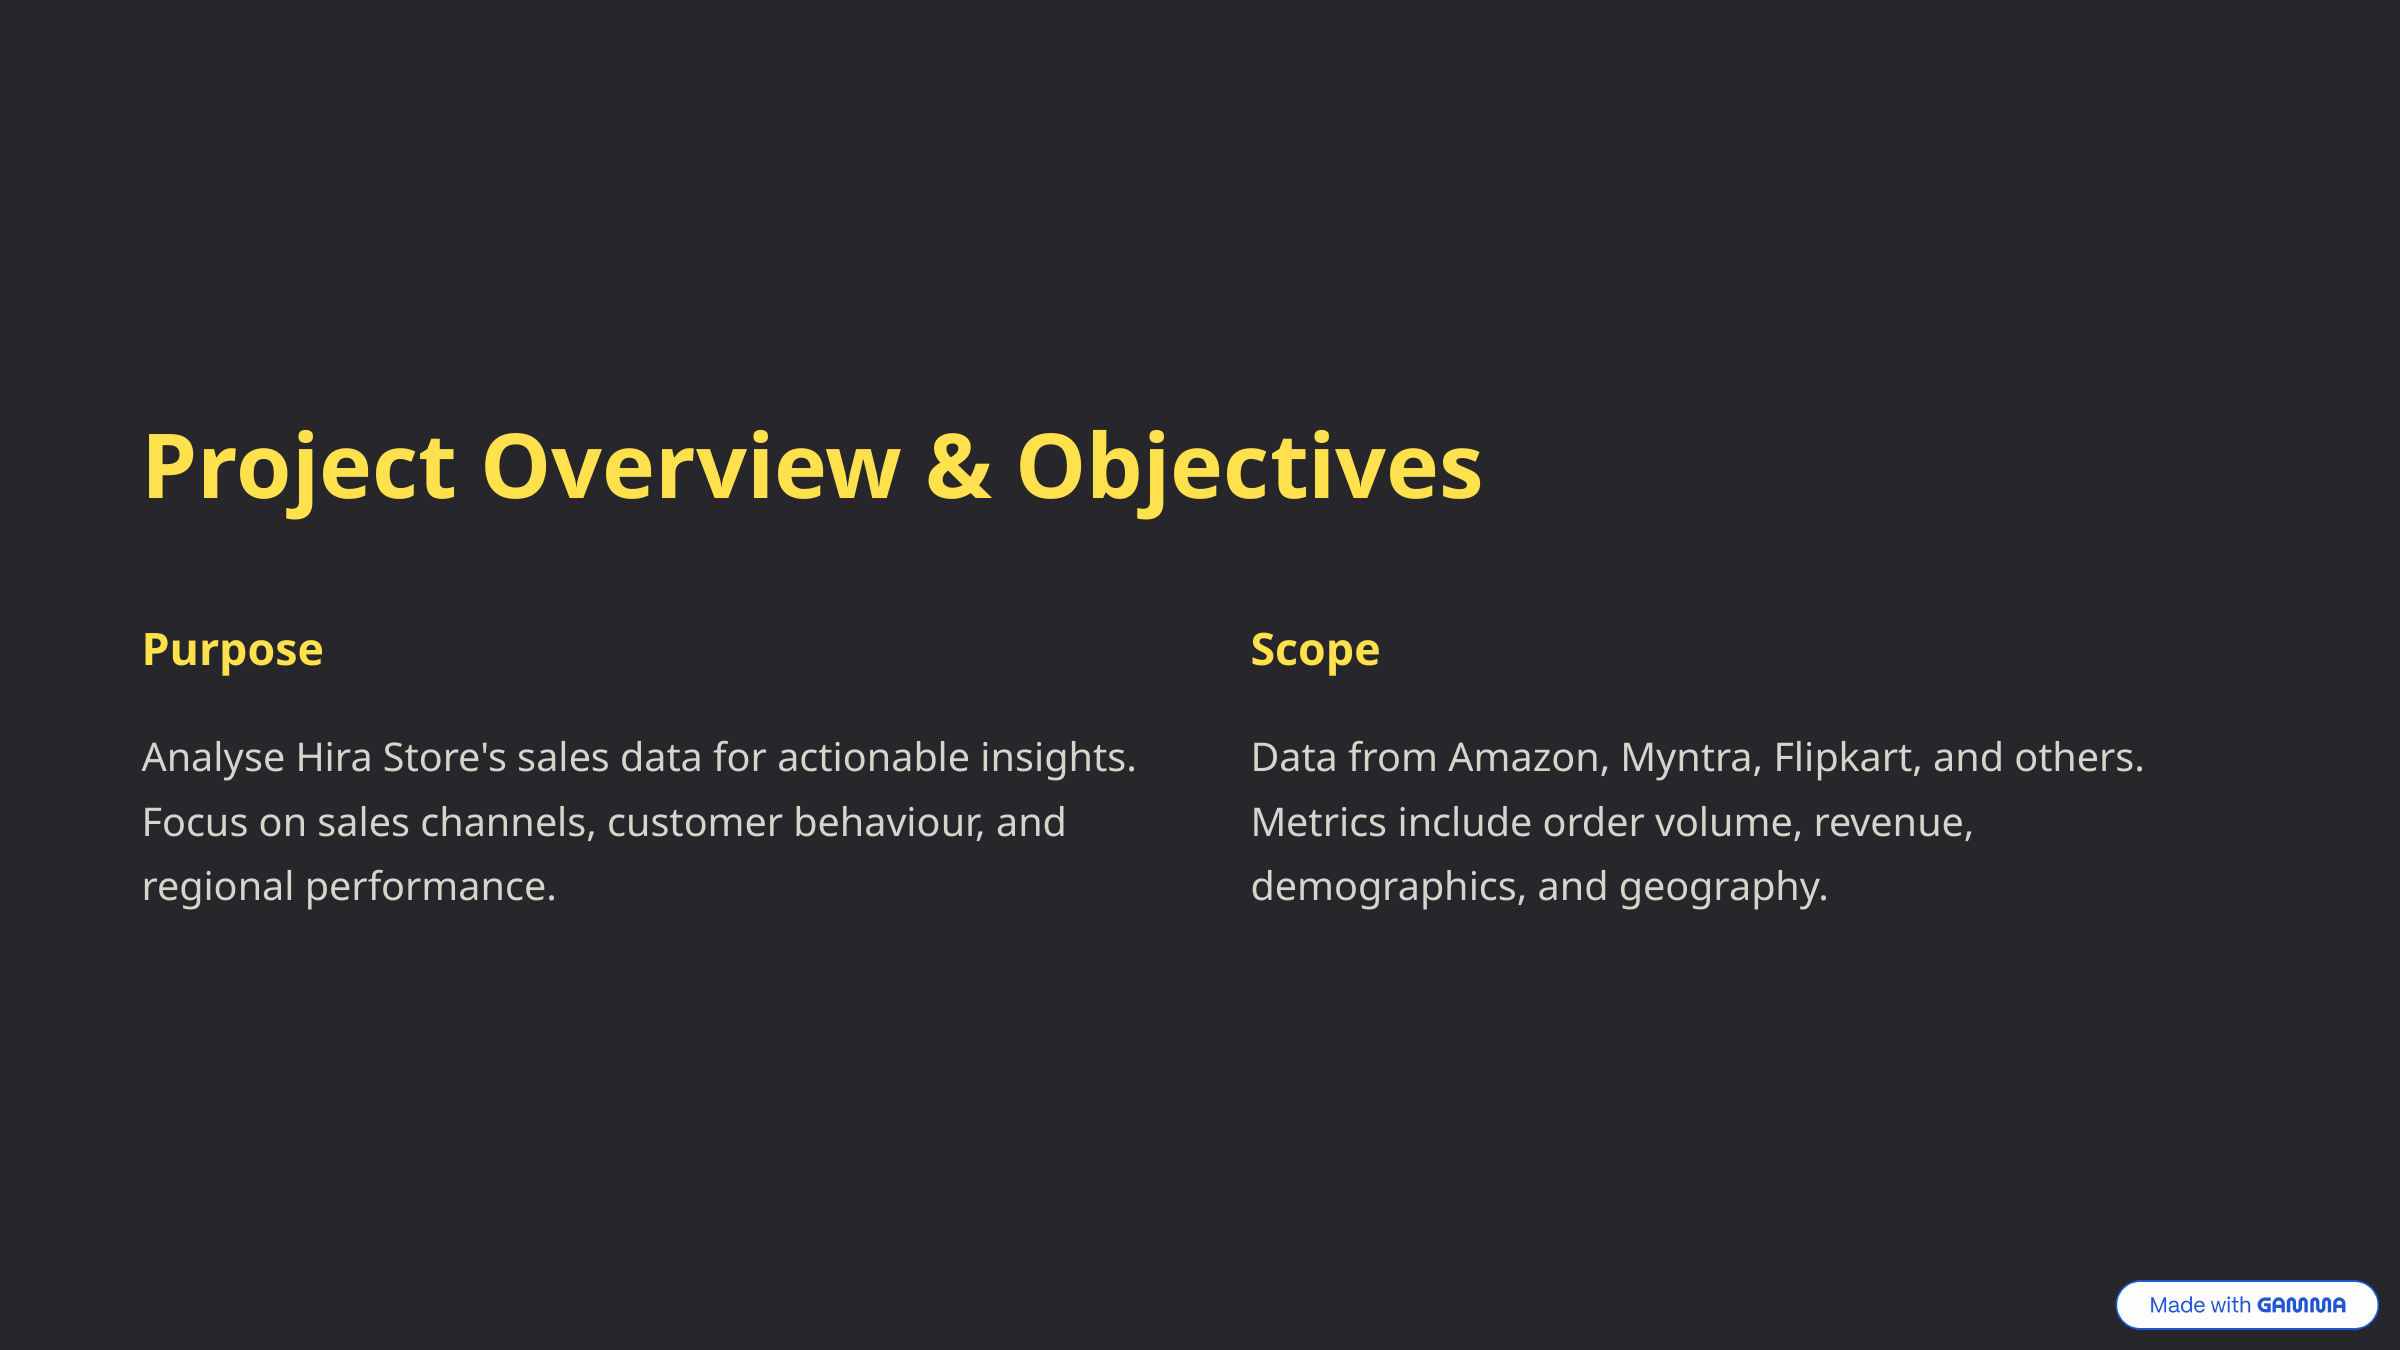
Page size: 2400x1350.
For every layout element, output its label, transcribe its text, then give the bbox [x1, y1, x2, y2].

text_box Data from Amazon, Myntra, Flipkart, and others. Metrics include order volume, revenue, demographics, and geography. [1250, 714, 2260, 910]
text_box Project Overview & Objectives [141, 404, 1529, 517]
text_box Analyse Hira Store's sales data for actionable insights. Focus on sales channels, customer behaviour, and regional performance. [141, 714, 1151, 910]
text_box Purpose [141, 618, 592, 675]
text_box Scope [1250, 618, 1701, 675]
picture [2106, 1271, 2389, 1339]
